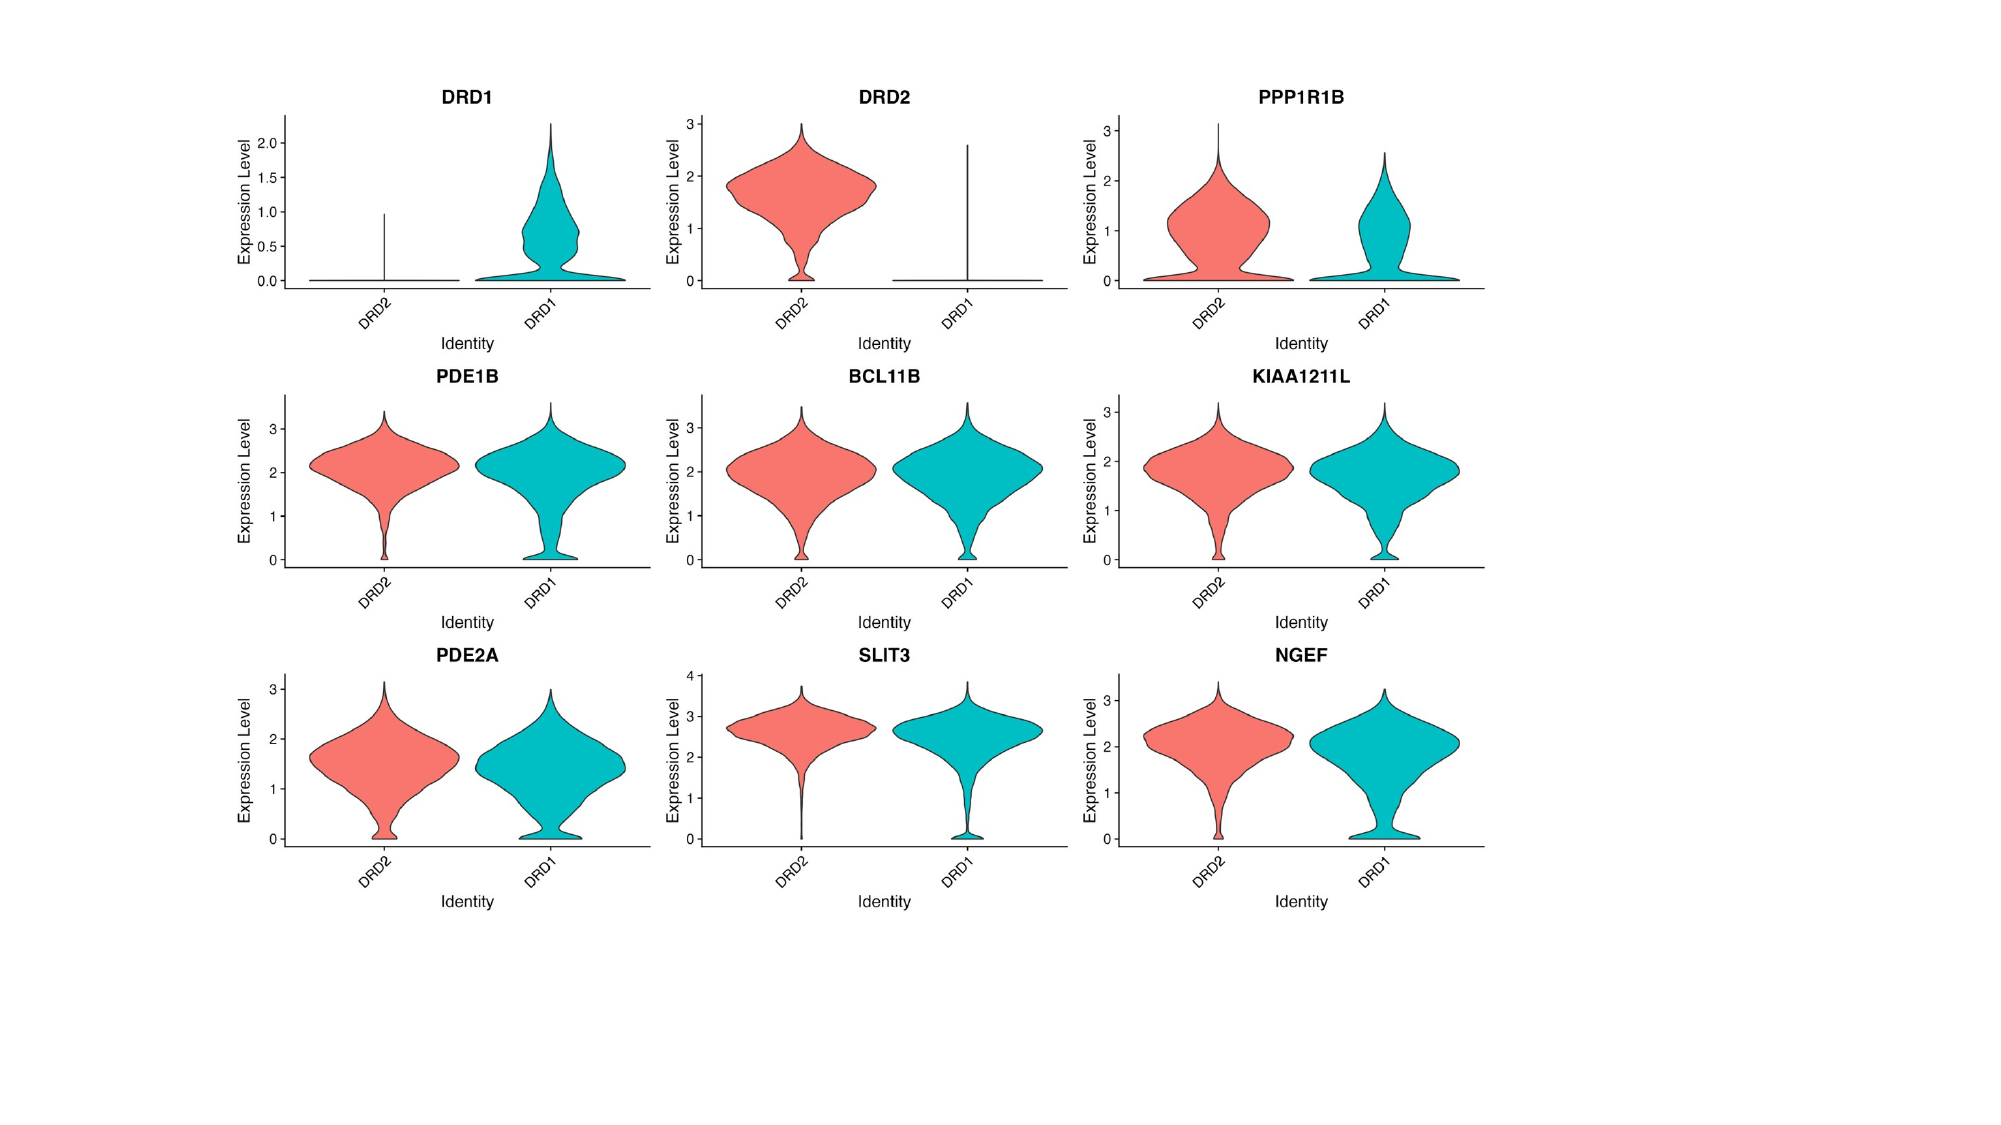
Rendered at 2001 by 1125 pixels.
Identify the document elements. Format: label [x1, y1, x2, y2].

picture [237, 87, 1487, 914]
